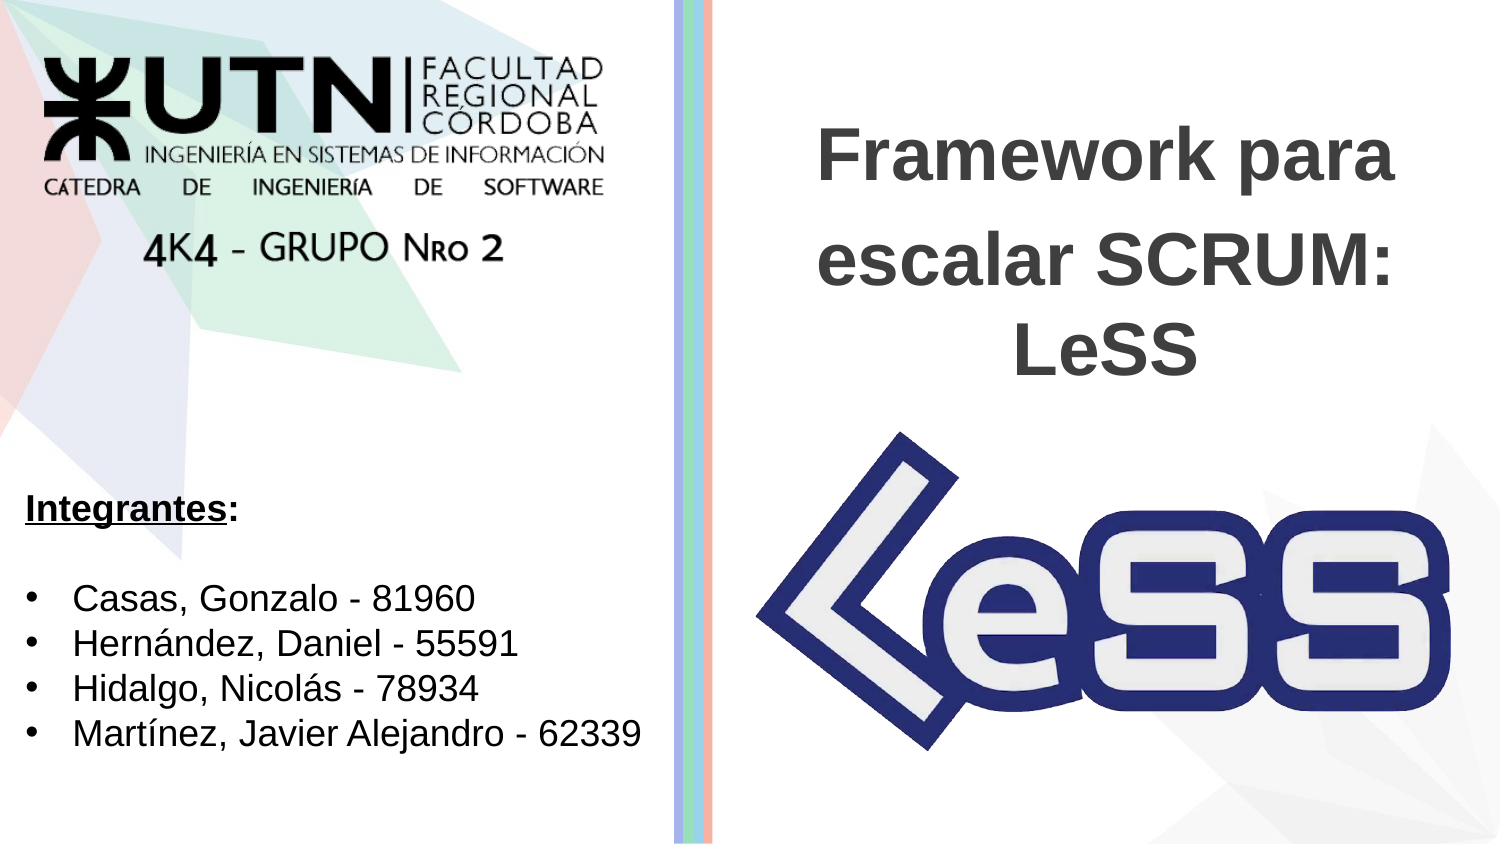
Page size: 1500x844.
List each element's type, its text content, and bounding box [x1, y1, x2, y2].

picture [36, 52, 606, 281]
picture [713, 387, 1500, 830]
text_box Framework para escalar SCRUM: LeSS [717, 74, 1500, 387]
text_box Integrantes: Casas, Gonzalo - 81960 Hernández, Daniel - 55591 Hidalgo, Nicolás - 78934 Martínez, Javier Alejandro - 62339 [10, 476, 668, 762]
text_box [673, 0, 713, 844]
